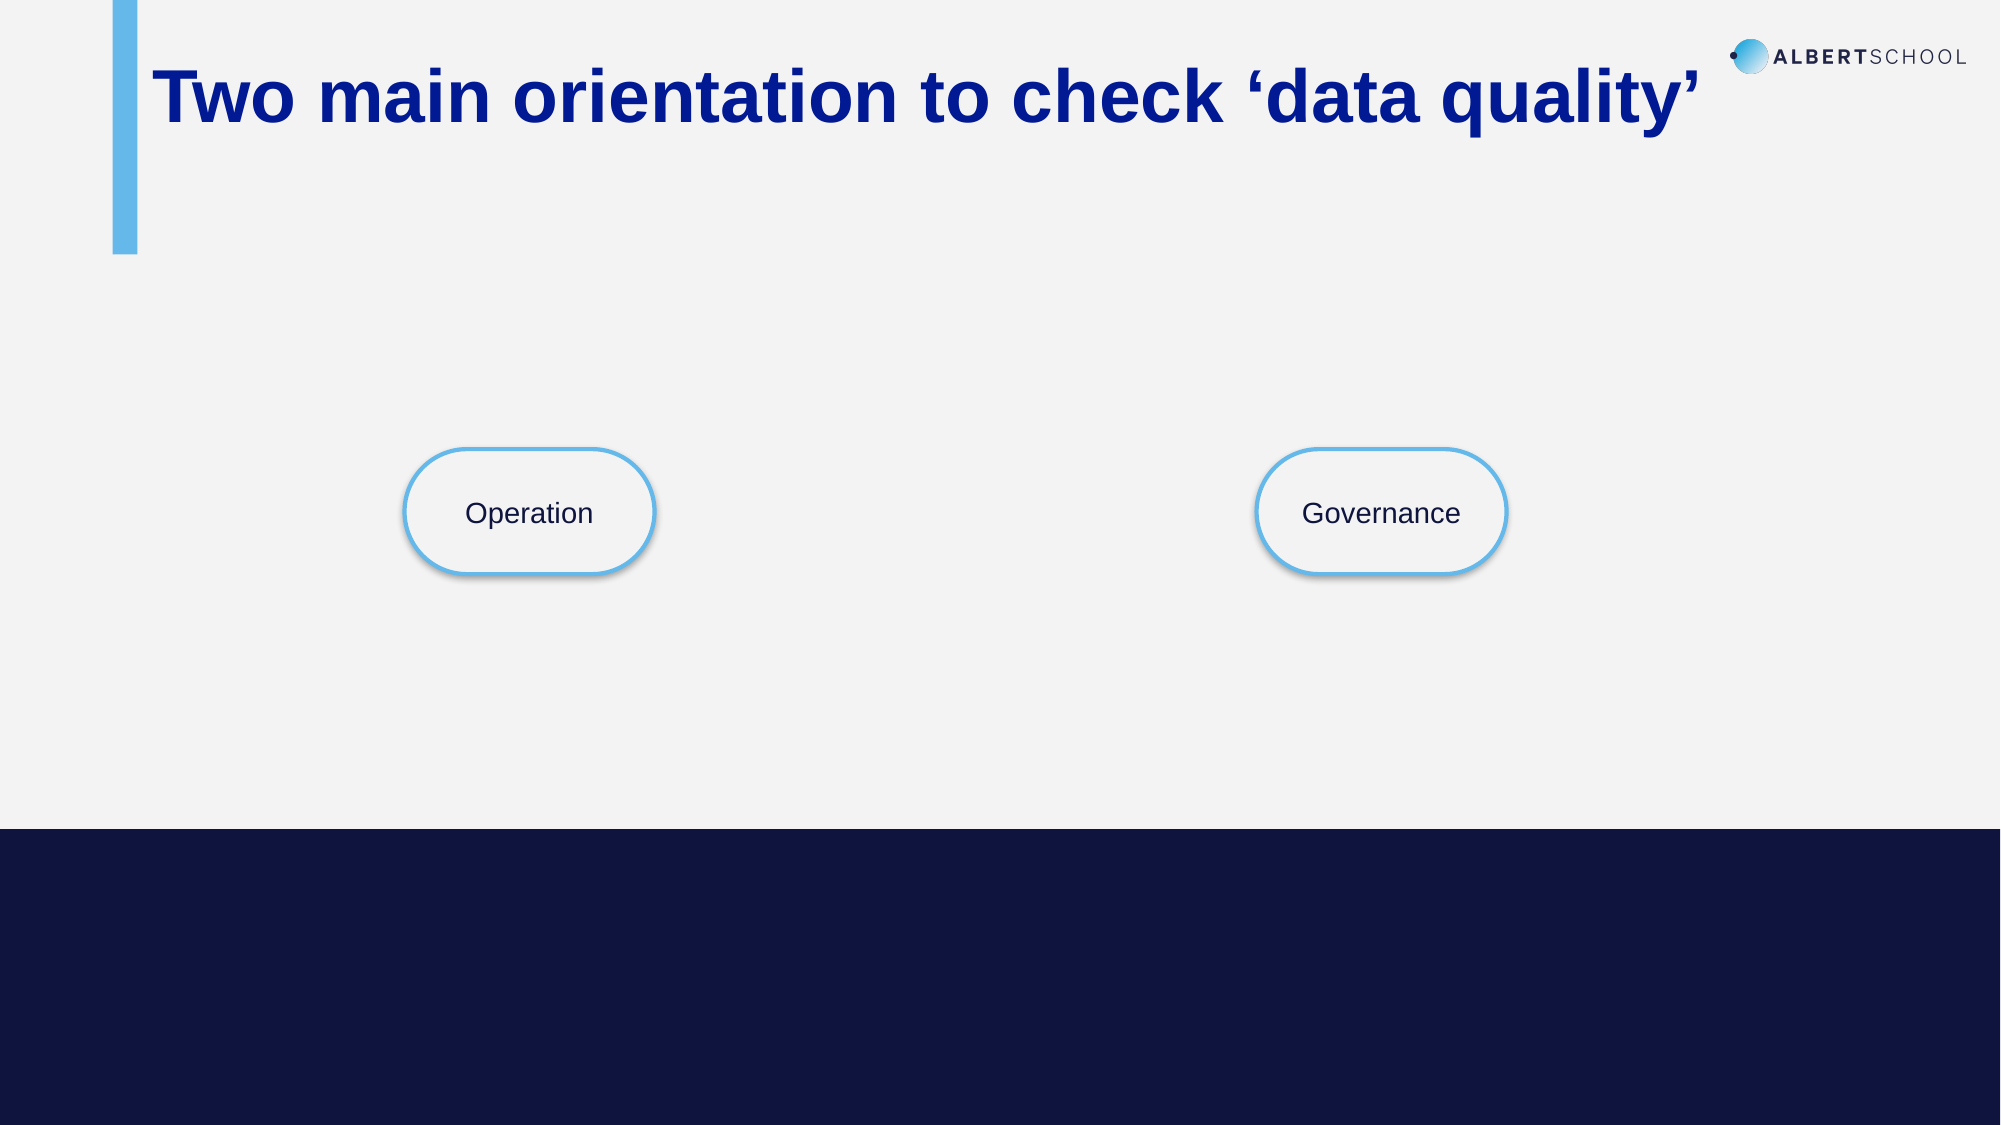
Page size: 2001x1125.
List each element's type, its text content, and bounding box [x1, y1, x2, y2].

list Two main orientation to check ‘data quality’ [131, 34, 1751, 280]
text_box Governance [1256, 449, 1507, 575]
picture [1751, 39, 1966, 74]
text_box Operation [404, 449, 655, 575]
